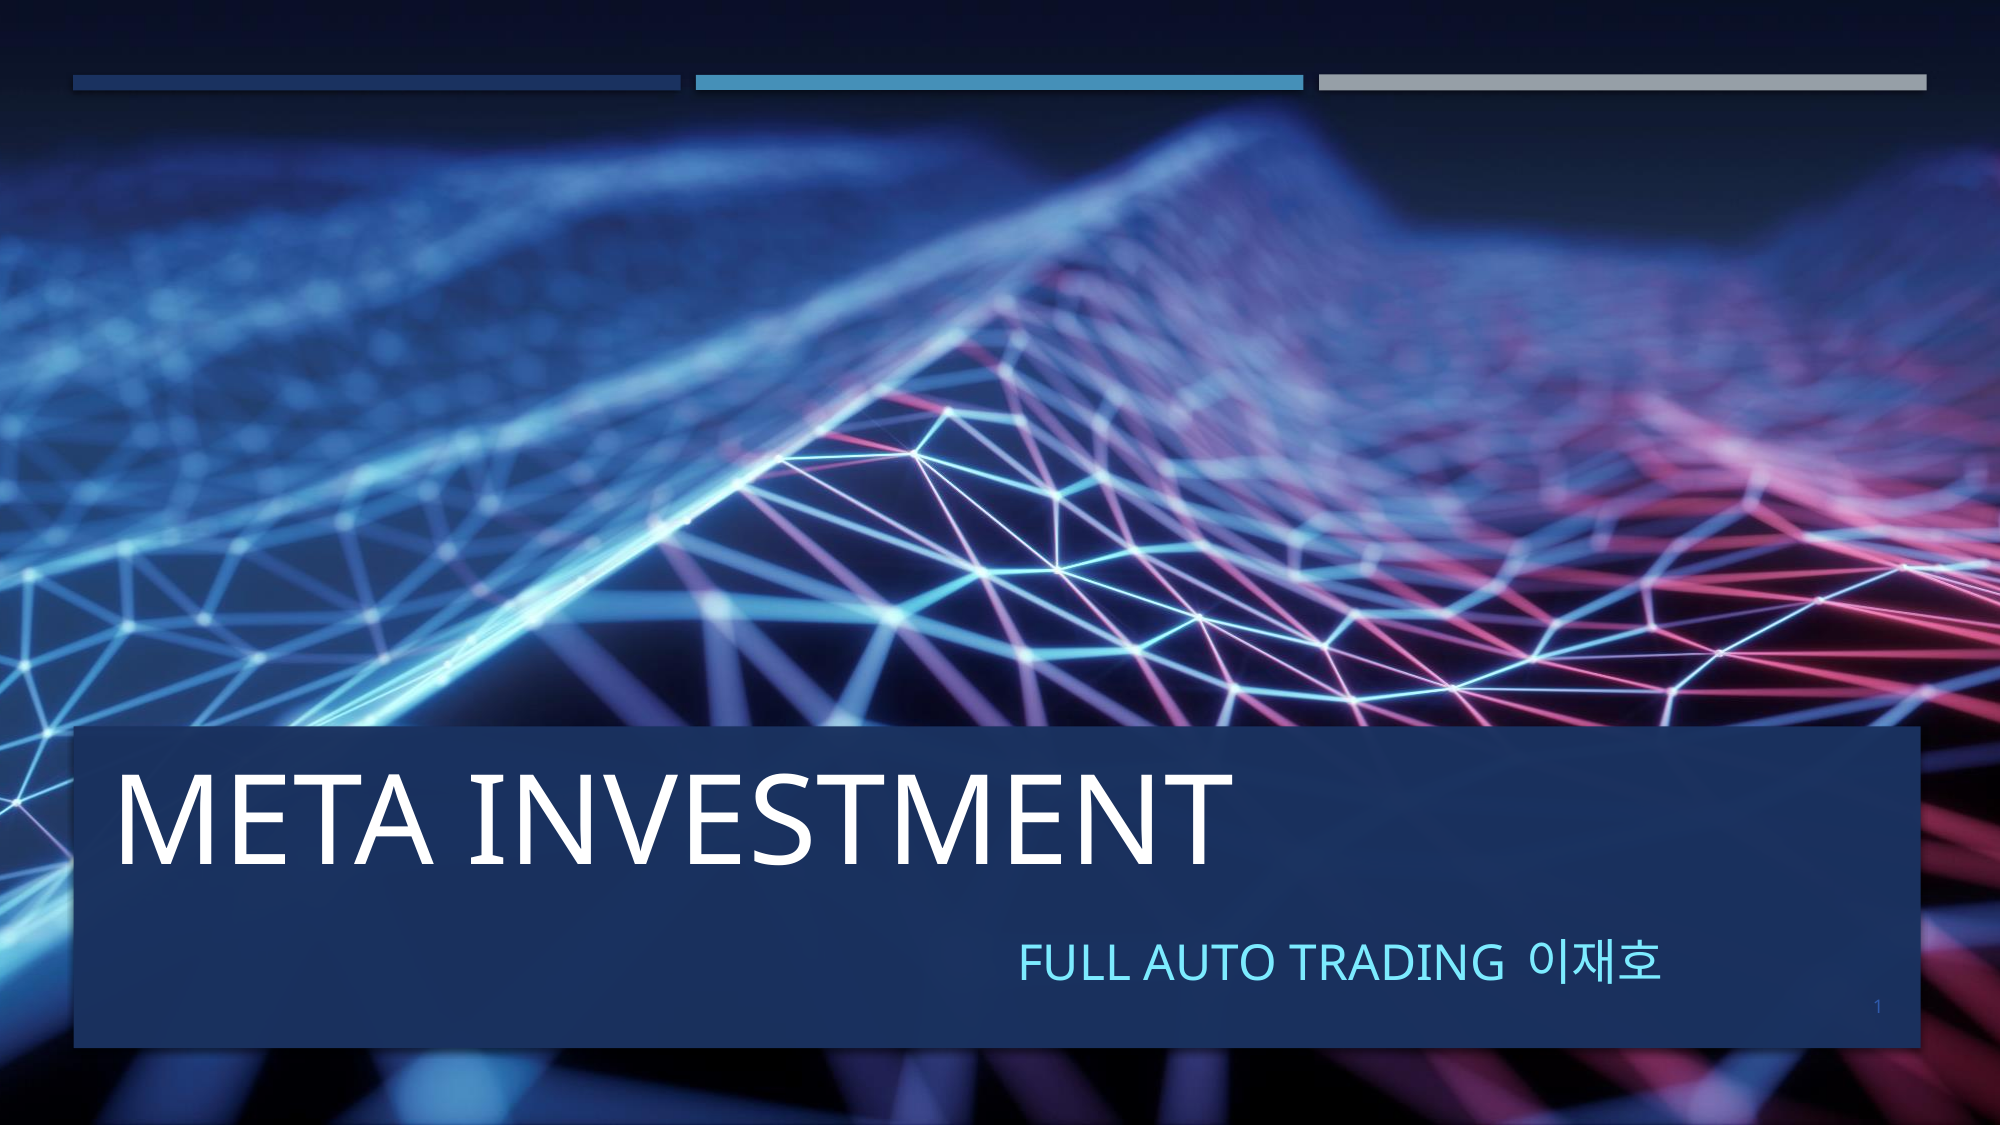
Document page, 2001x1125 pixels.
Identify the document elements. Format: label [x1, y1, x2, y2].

text_box [72, 73, 1928, 92]
picture [0, 0, 2000, 1125]
